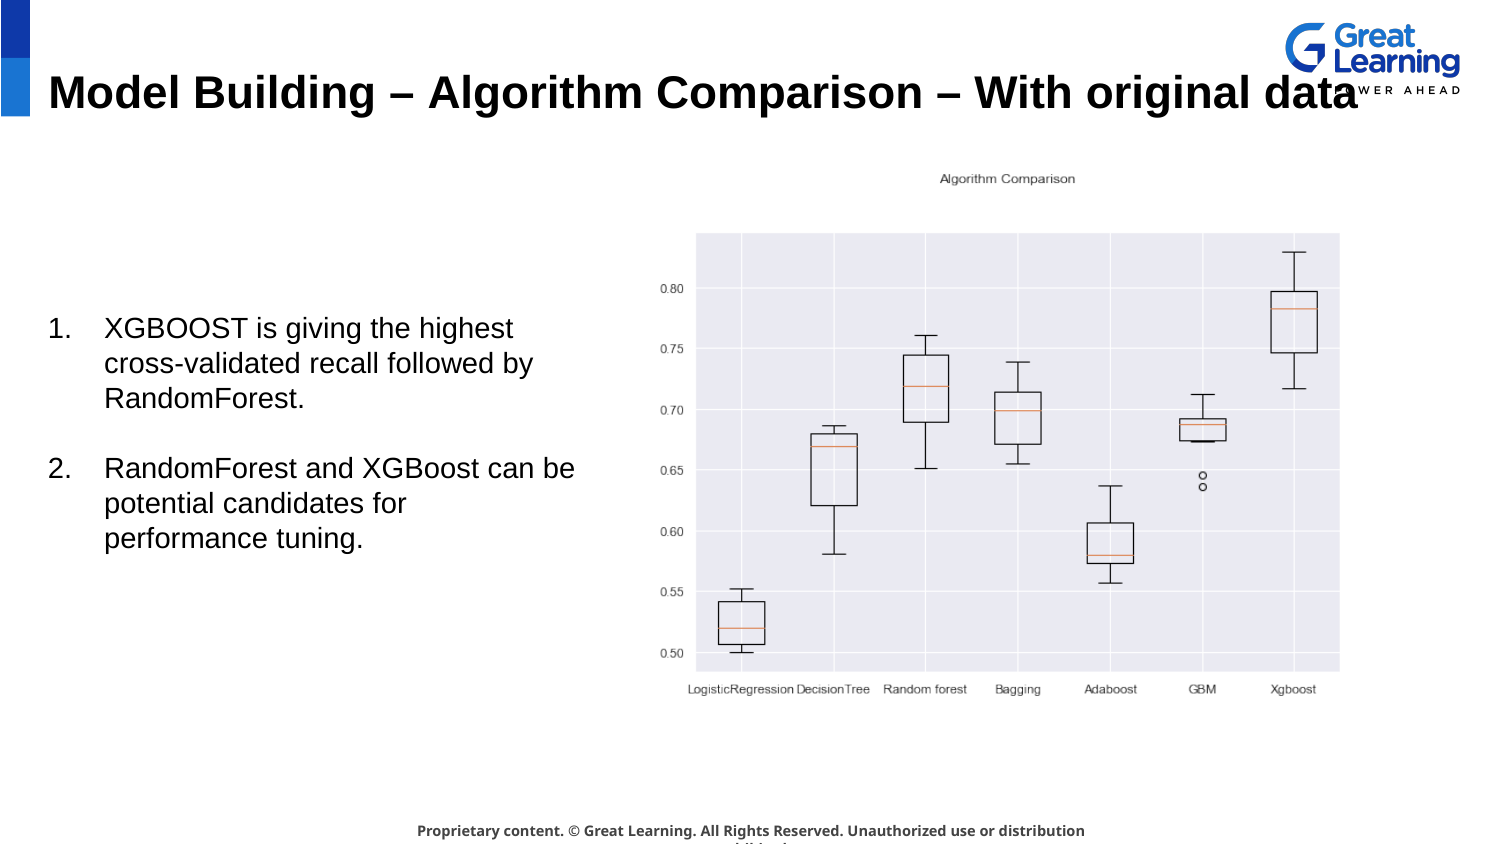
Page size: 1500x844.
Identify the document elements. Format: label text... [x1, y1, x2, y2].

text_box XGBOOST is giving the highest cross-validated recall followed by RandomForest. RandomForest and XGBoost can be potential candidates for performance tuning. [33, 301, 592, 562]
picture [1258, 11, 1487, 106]
title Model Building – Algorithm Comparison – With original data [33, 47, 1431, 142]
picture [651, 166, 1349, 703]
